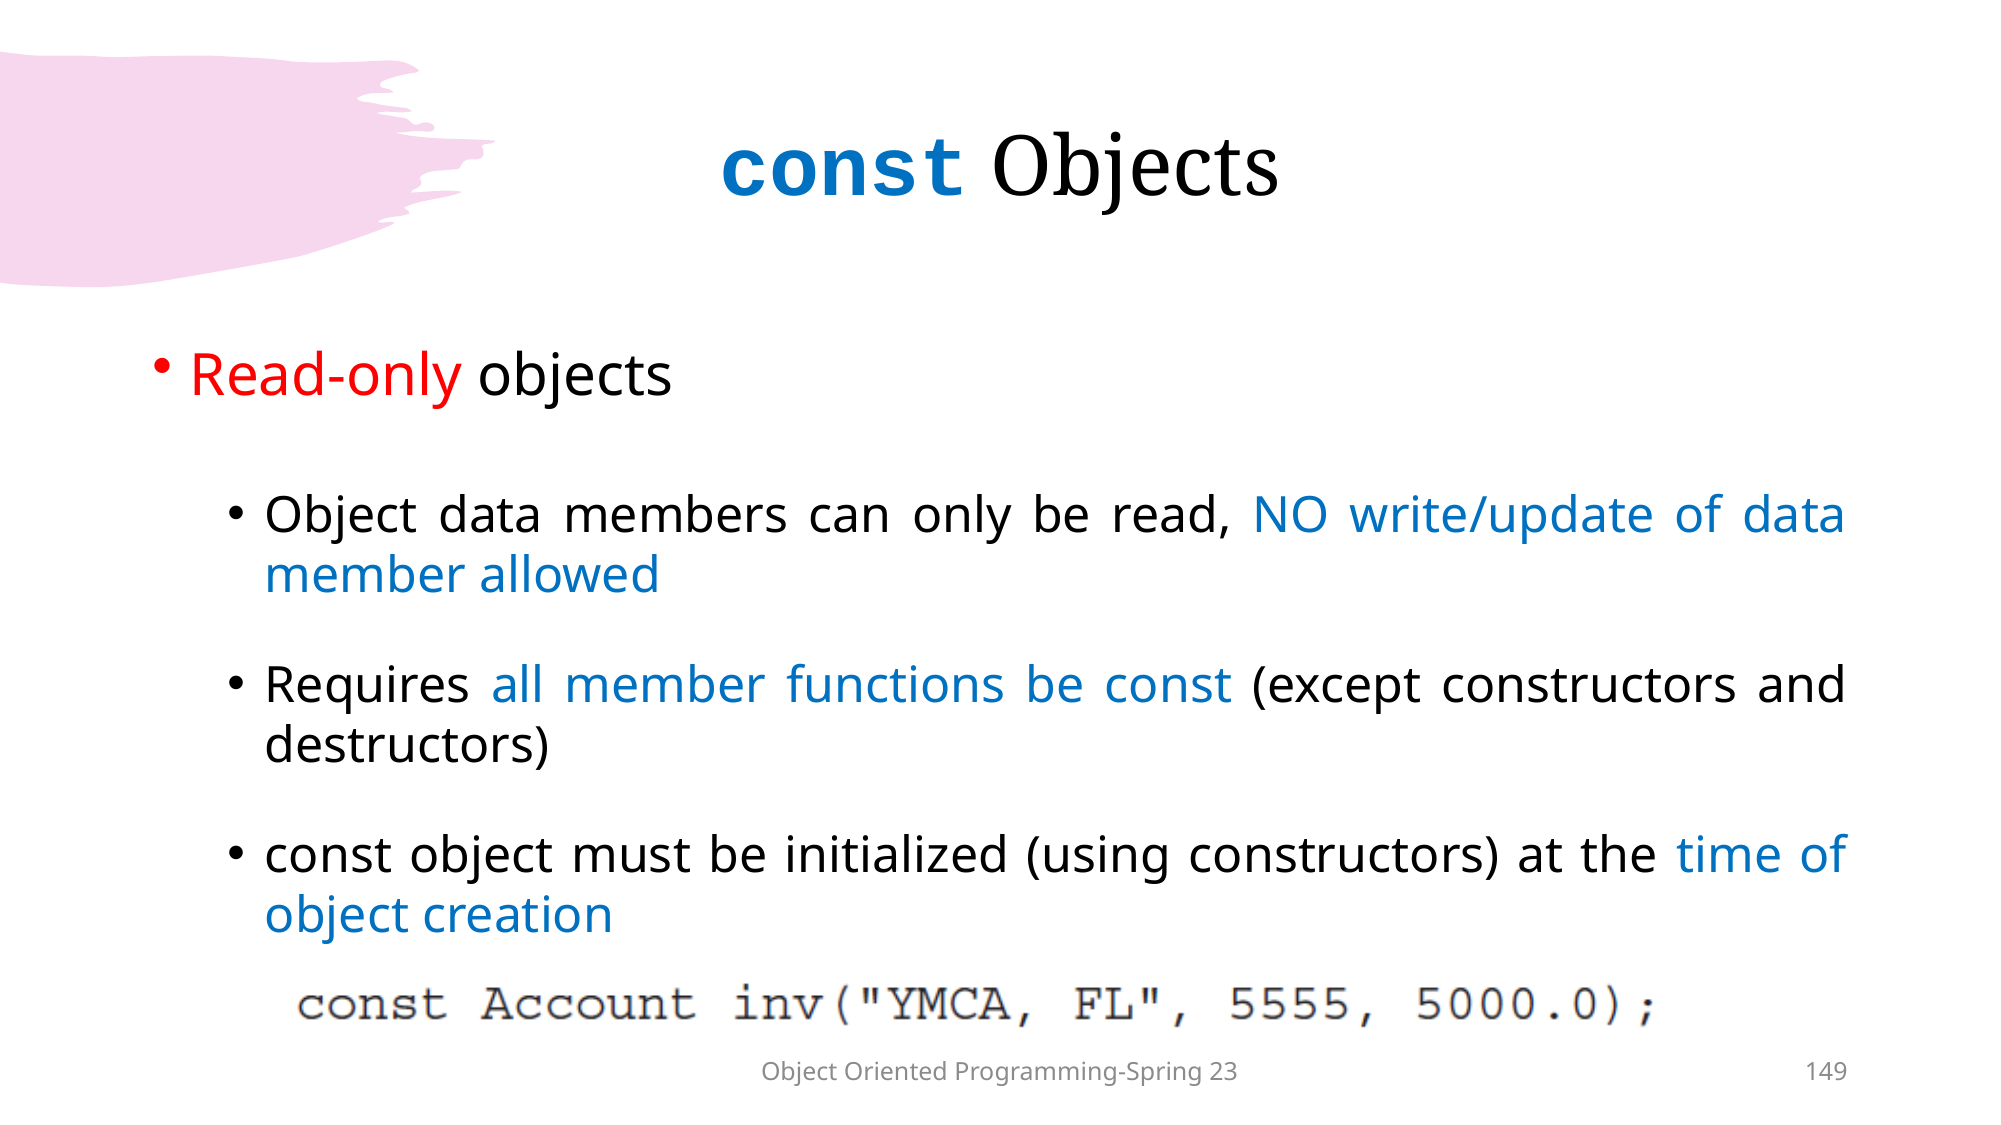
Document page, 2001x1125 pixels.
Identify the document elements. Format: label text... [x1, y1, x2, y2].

picture [281, 947, 1719, 1043]
list Read-only objects Object data members can only be read, NO write/update of data member allowed Requires all member functions be const (except constructors and destructors) const object must be initialized (using constructors) at the time of object creation [137, 329, 1863, 1013]
title const Objects [137, 59, 1863, 278]
slide_number 149 [1412, 1042, 1863, 1103]
footer Object Oriented Programming-Spring 23 [662, 1043, 1338, 1103]
